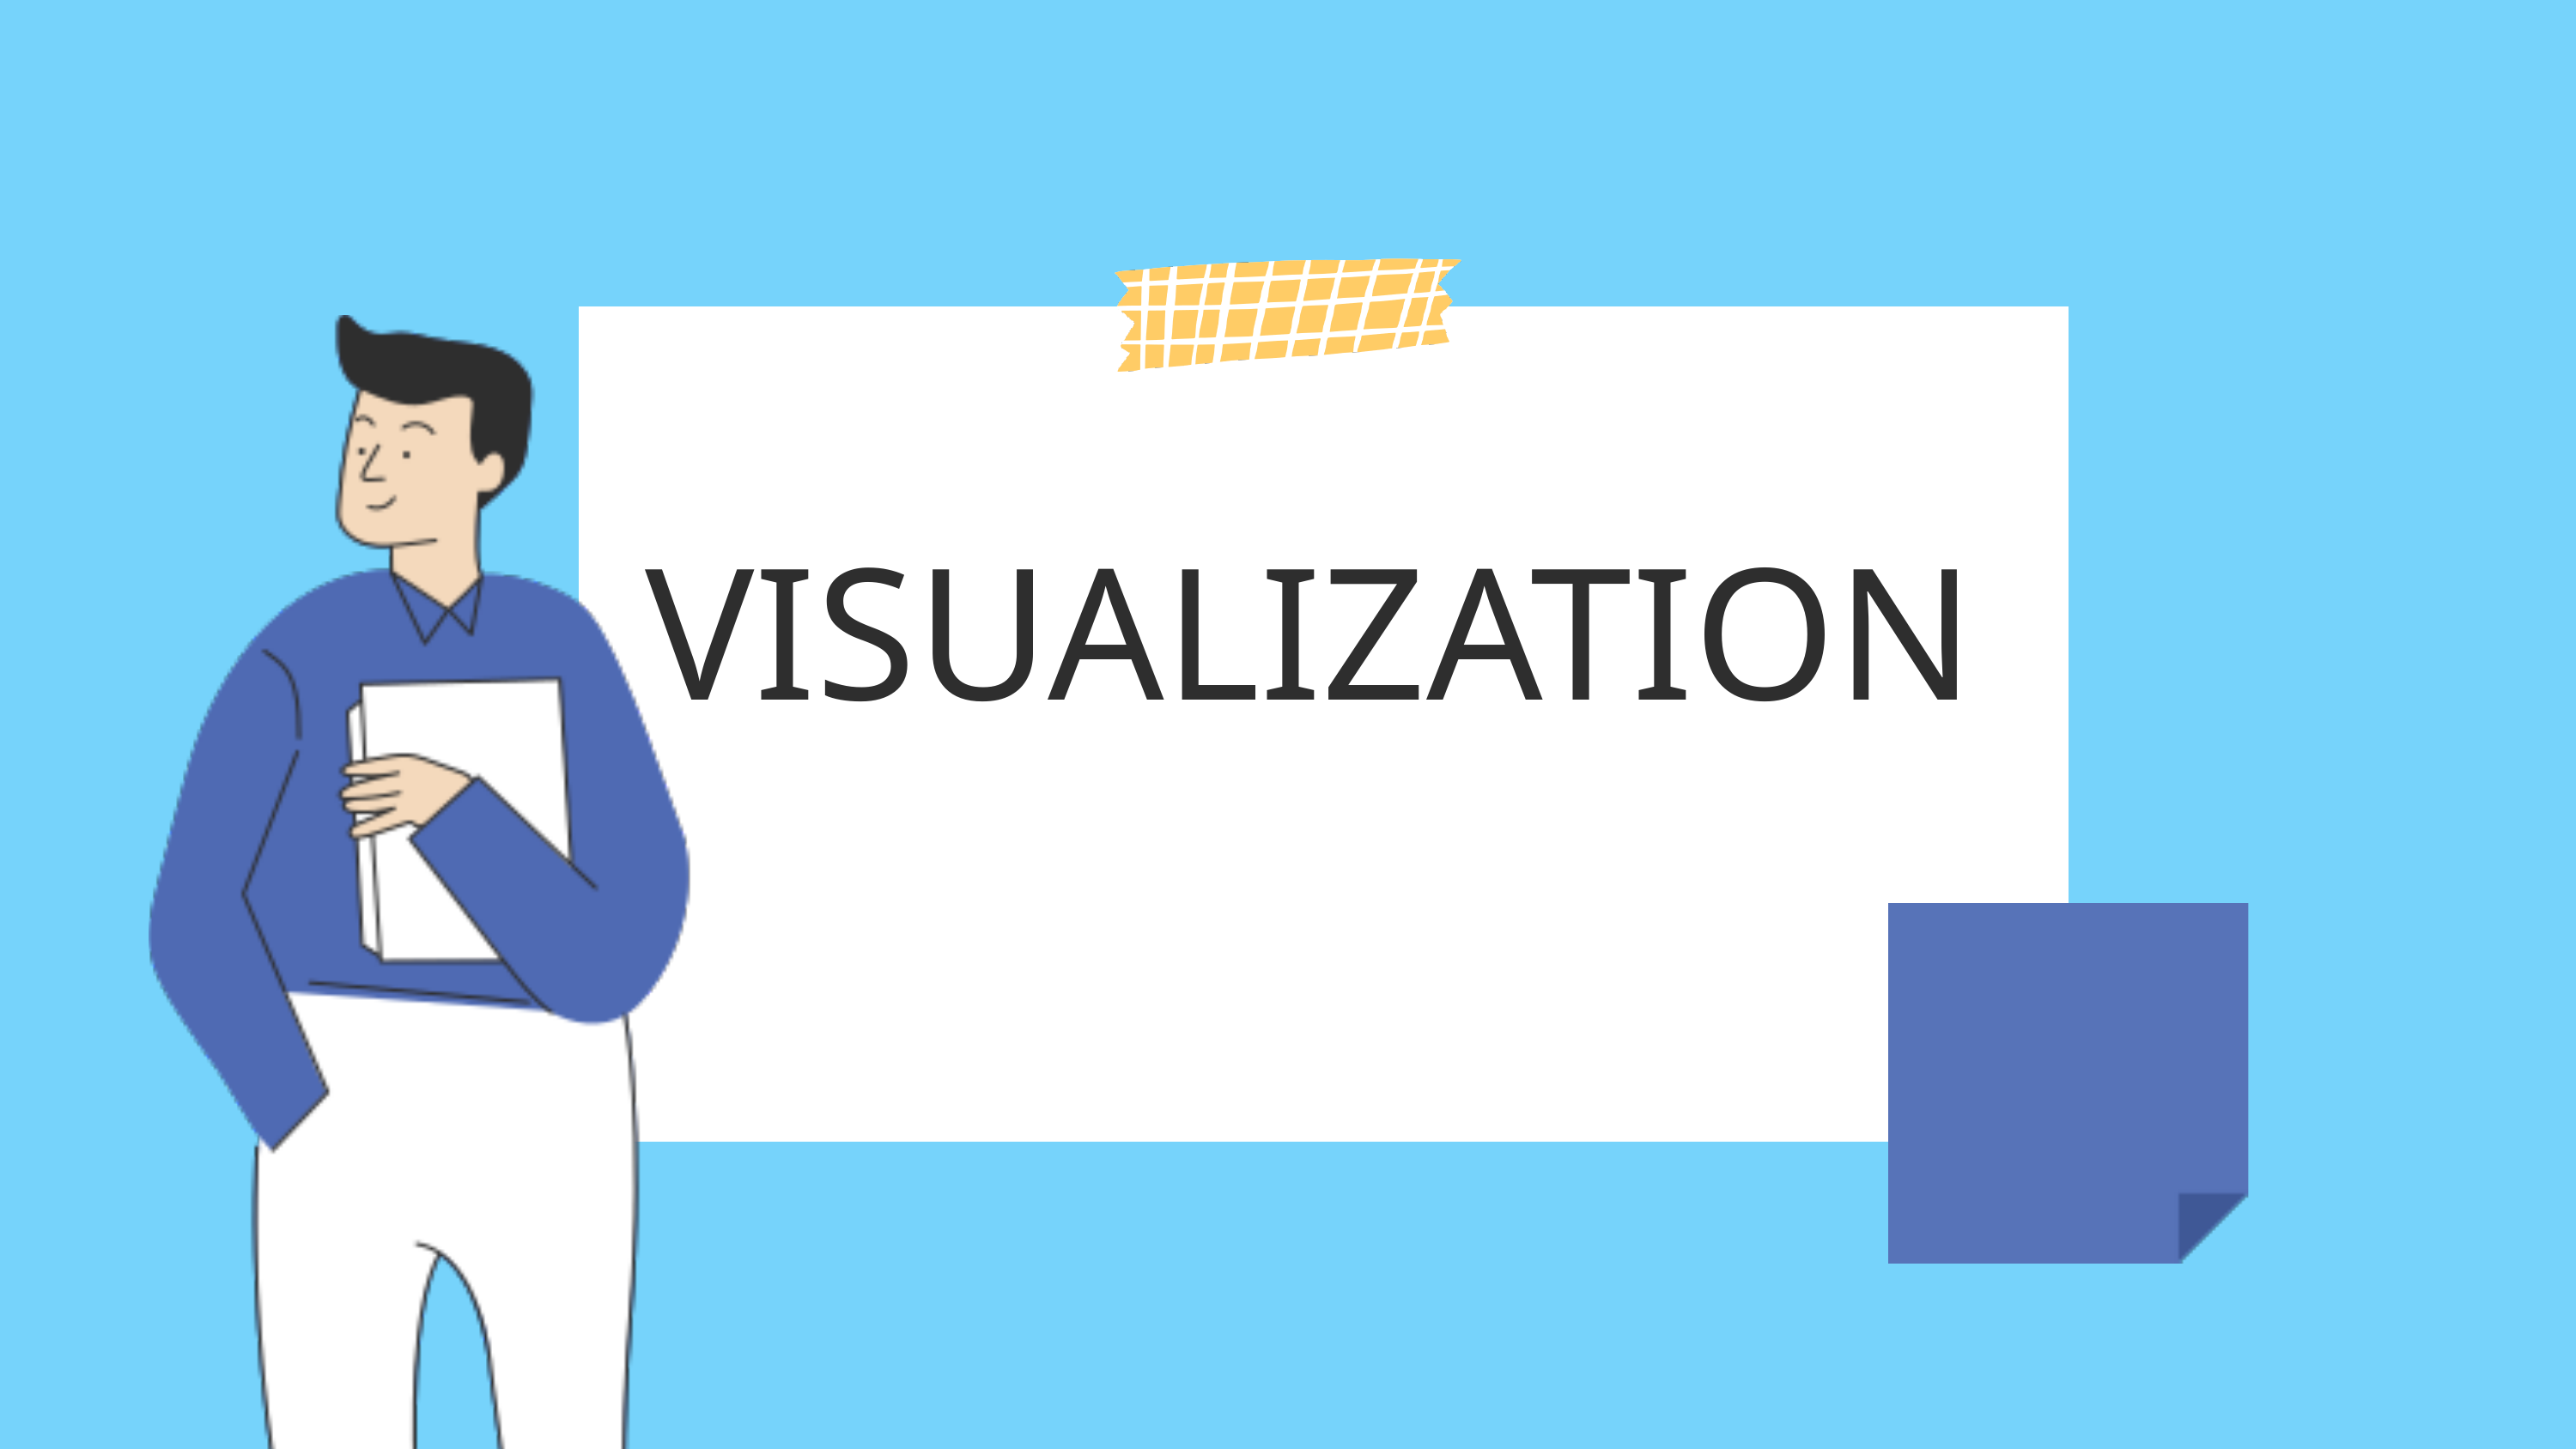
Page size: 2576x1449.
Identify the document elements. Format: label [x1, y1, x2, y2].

text_box [578, 306, 2069, 1143]
text_box [149, 315, 697, 1449]
text_box [1888, 903, 2249, 1264]
text_box [1115, 258, 1461, 305]
